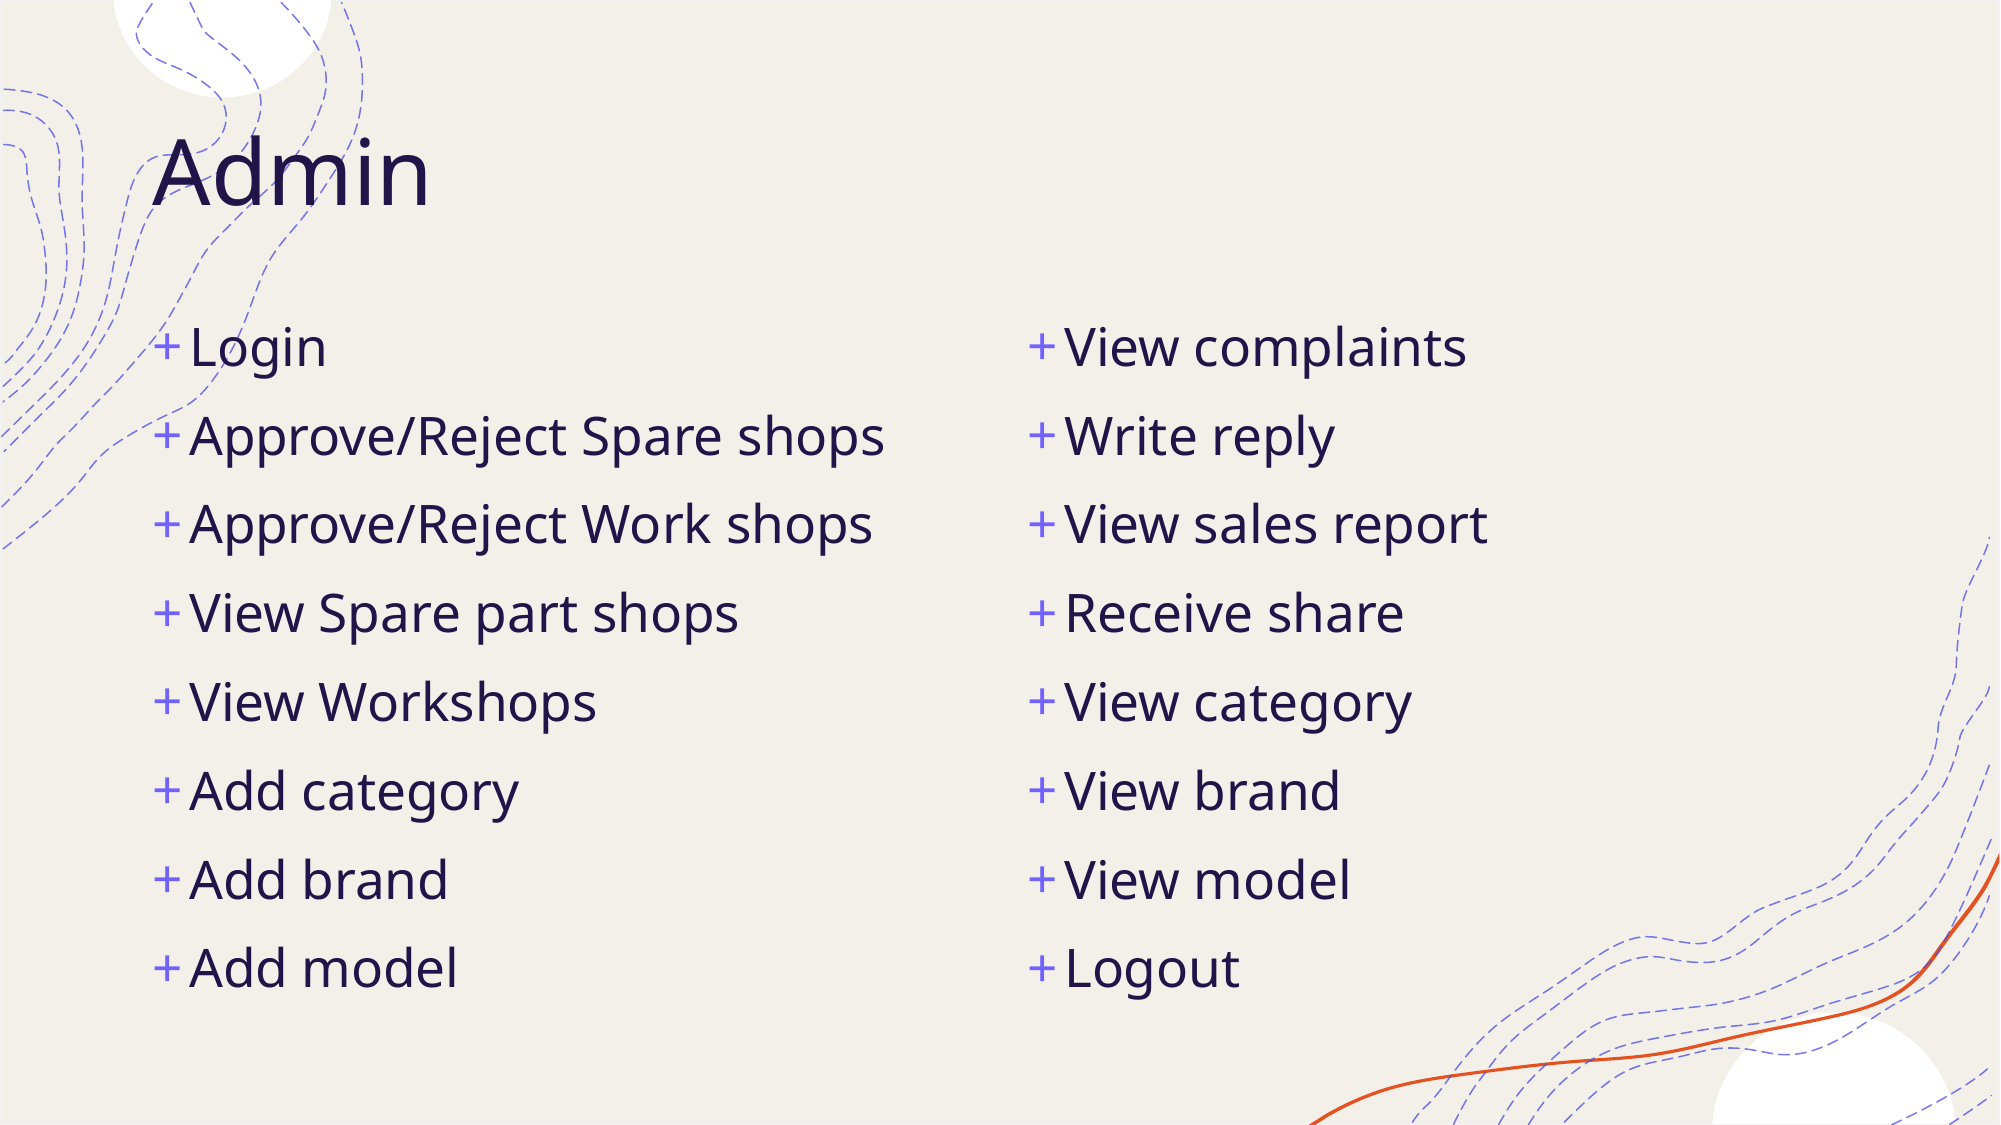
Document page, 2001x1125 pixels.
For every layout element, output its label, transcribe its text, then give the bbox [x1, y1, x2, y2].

list View complaints Write reply View sales report Receive share View category View brand View model Logout [1012, 299, 1863, 1014]
title Admin [137, 59, 1863, 278]
list Login Approve/Reject Spare shops Approve/Reject Work shops View Spare part shops View Workshops Add category Add brand Add model [137, 299, 988, 1014]
